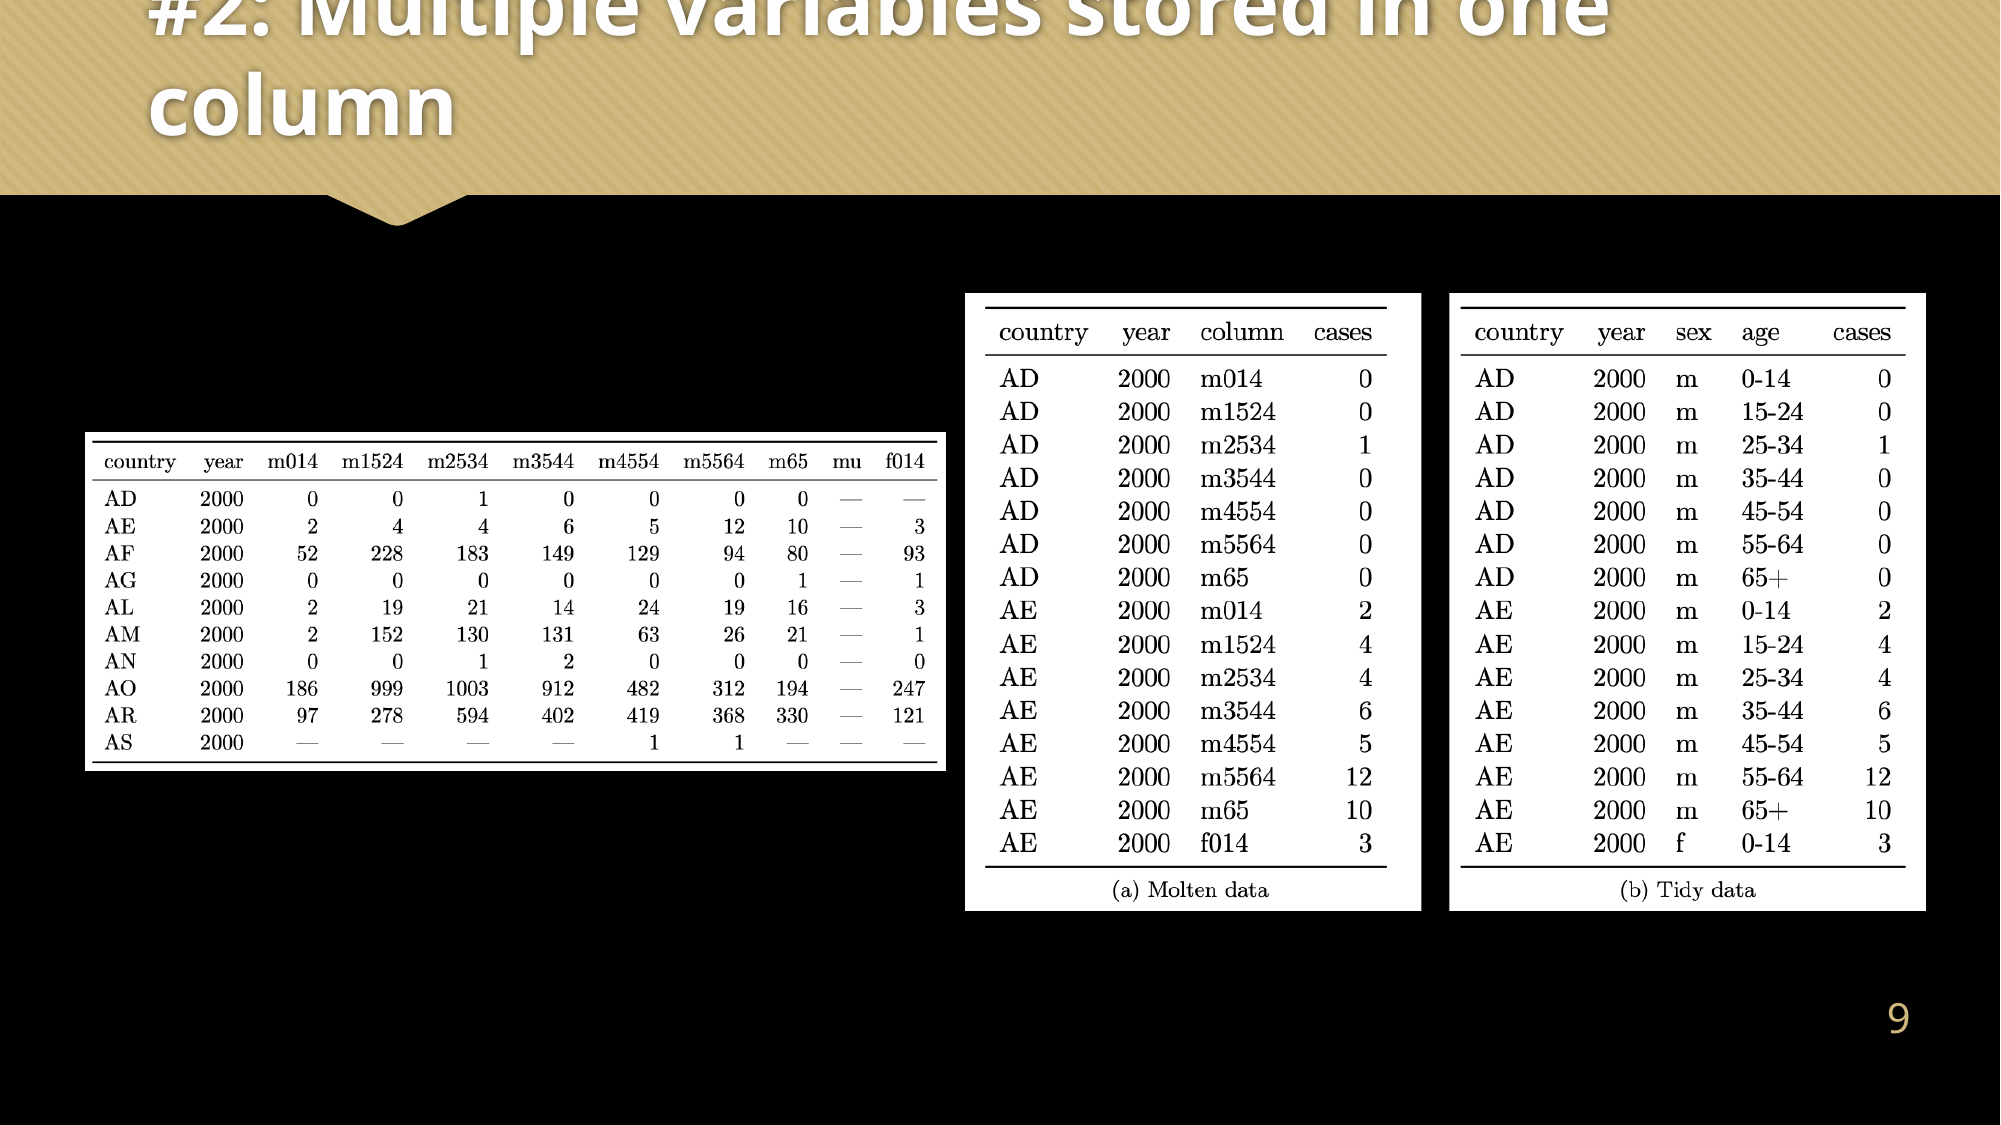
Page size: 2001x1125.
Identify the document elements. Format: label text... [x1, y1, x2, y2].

title #2: Multiple variables stored in one column [132, 0, 1868, 160]
slide_number 8 [1751, 970, 1926, 1051]
picture [84, 432, 947, 771]
picture [964, 292, 1422, 911]
picture [1449, 292, 1927, 911]
